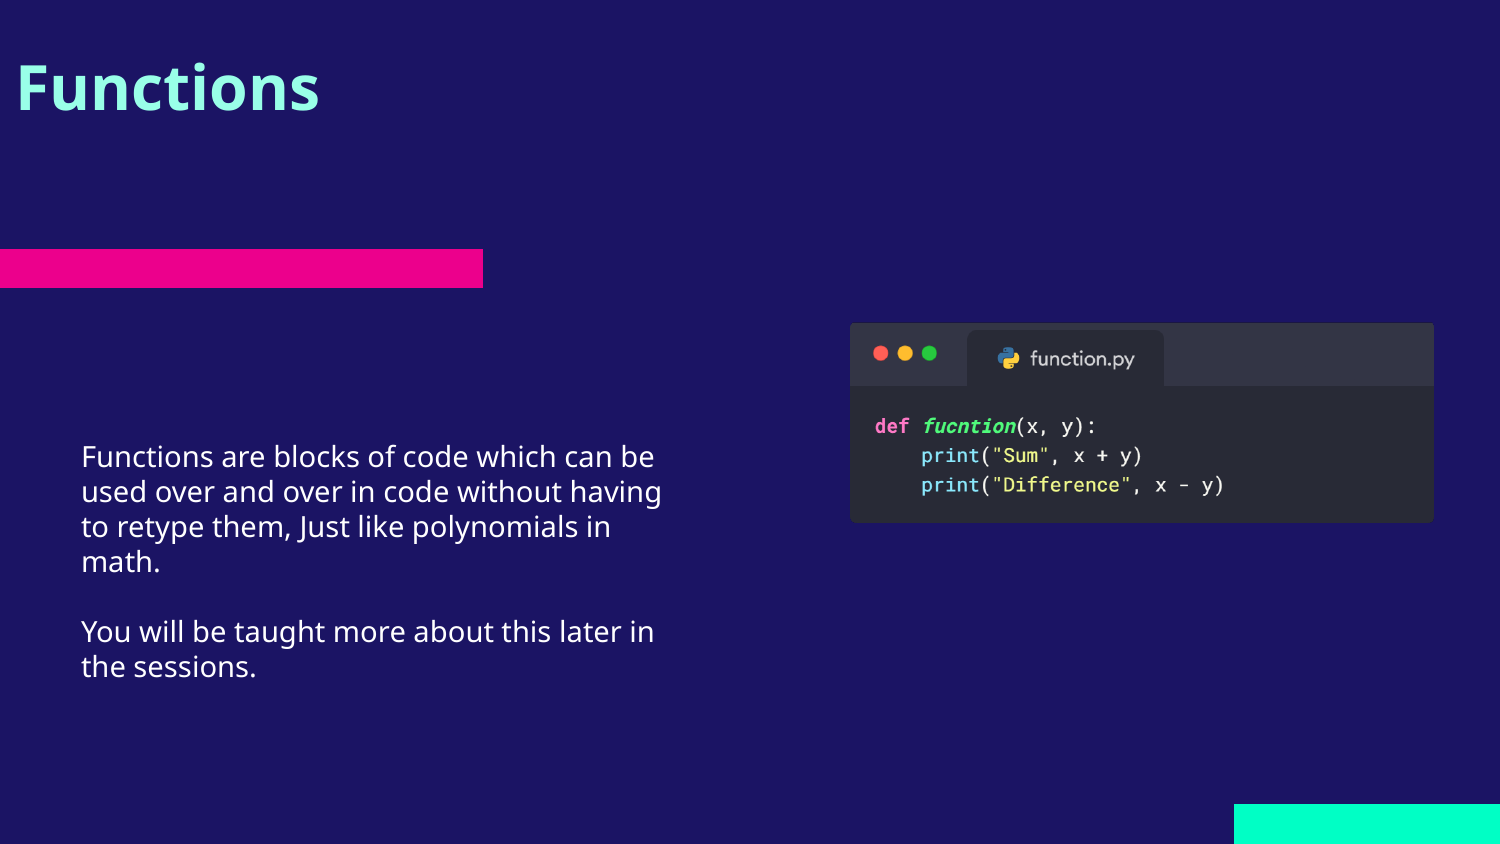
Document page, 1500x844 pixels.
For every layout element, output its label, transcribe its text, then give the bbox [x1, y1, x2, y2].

text_box [1234, 804, 1500, 844]
picture [850, 209, 1435, 634]
list Functions are blocks of code which can be used over and over in code without having to retype them, Just like polynomials in math. You will be taught more about this later in the sessions. [66, 423, 702, 691]
title Functions [0, 32, 1074, 143]
